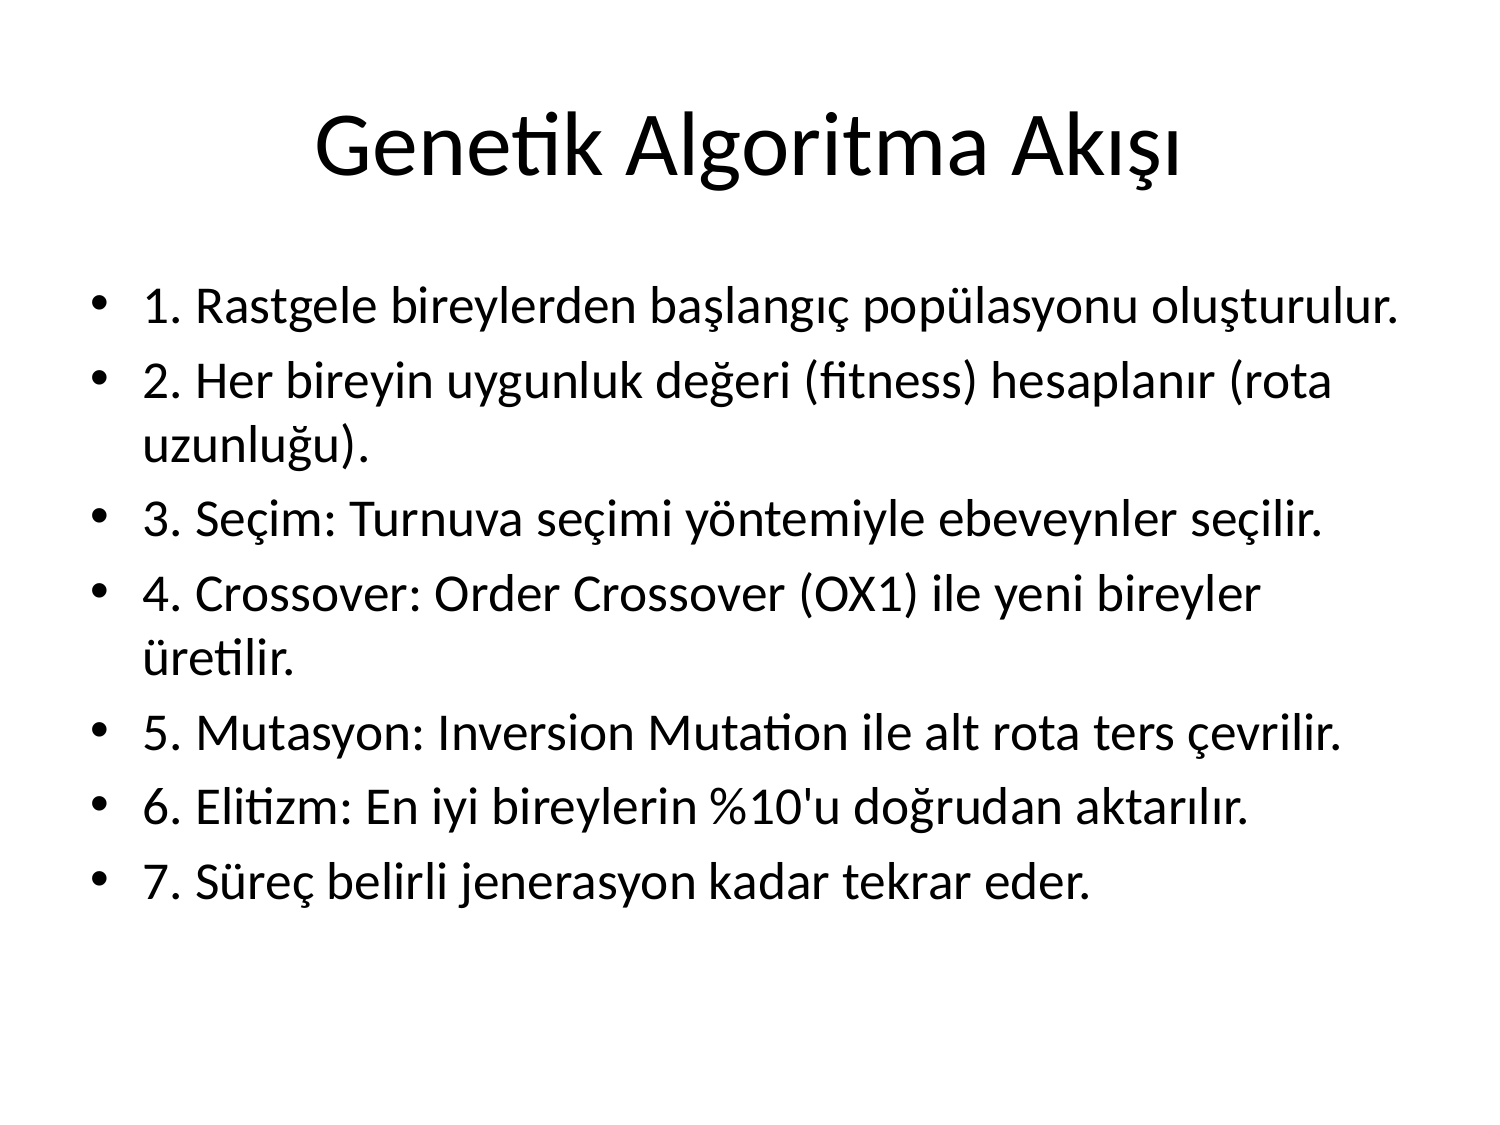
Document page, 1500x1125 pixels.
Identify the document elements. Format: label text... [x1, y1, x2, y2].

title Genetik Algoritma Akışı [75, 45, 1425, 233]
list 1. Rastgele bireylerden başlangıç popülasyonu oluşturulur. 2. Her bireyin uygunluk değeri (fitness) hesaplanır (rota uzunluğu). 3. Seçim: Turnuva seçimi yöntemiyle ebeveynler seçilir. 4. Crossover: Order Crossover (OX1) ile yeni bireyler üretilir. 5. Mutasyon: Inversion Mutation ile alt rota ters çevrilir. 6. Elitizm: En iyi bireylerin %10'u doğrudan aktarılır. 7. Süreç belirli jenerasyon kadar tekrar eder. [75, 262, 1425, 1005]
